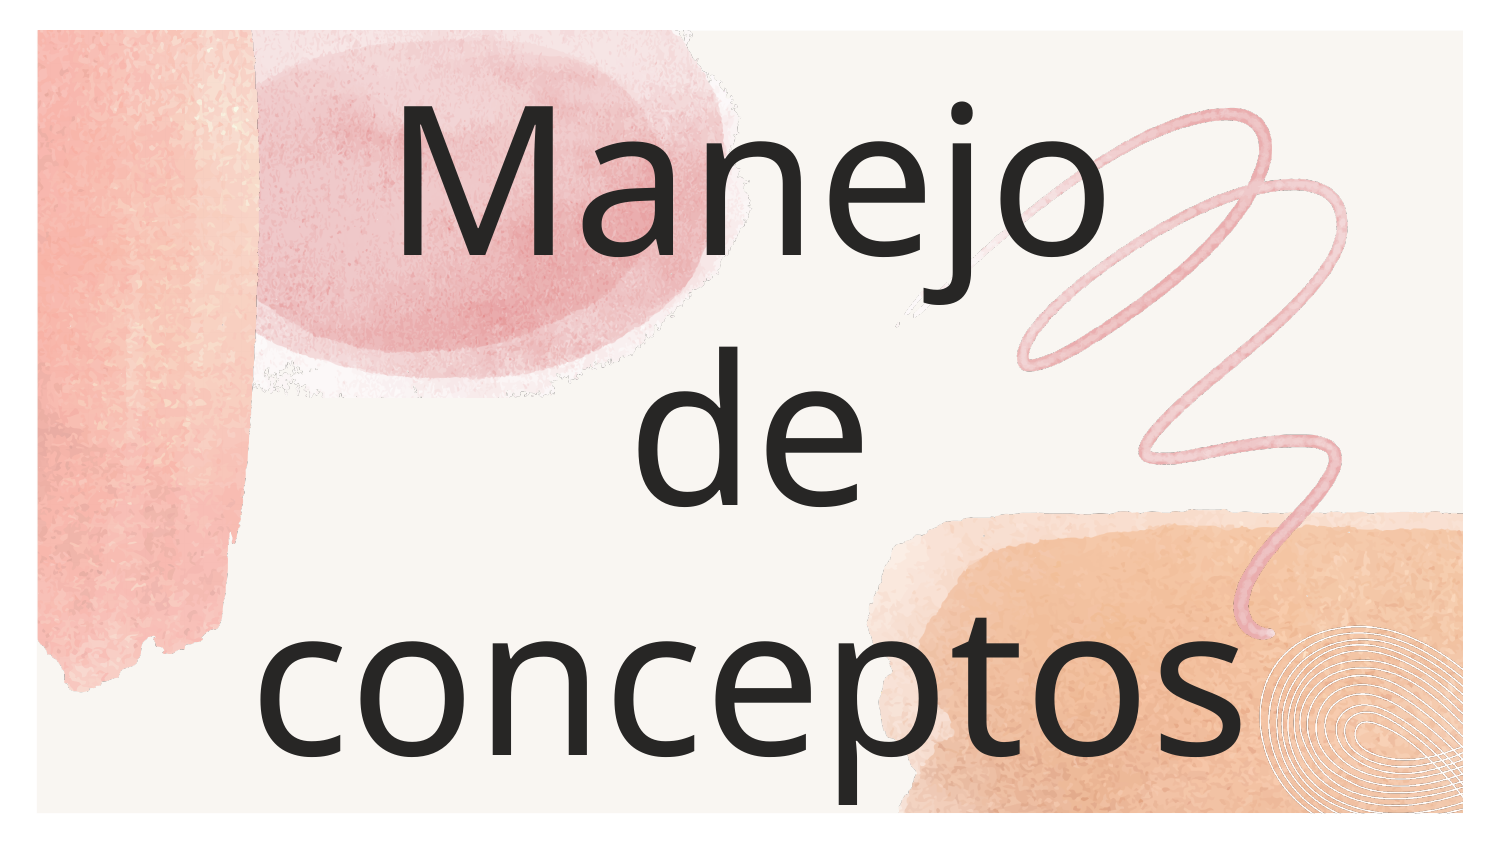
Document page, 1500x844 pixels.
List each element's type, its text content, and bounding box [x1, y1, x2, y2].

title Manejo de conceptos [225, 153, 1275, 691]
picture [719, 62, 1463, 814]
picture [37, 30, 779, 812]
